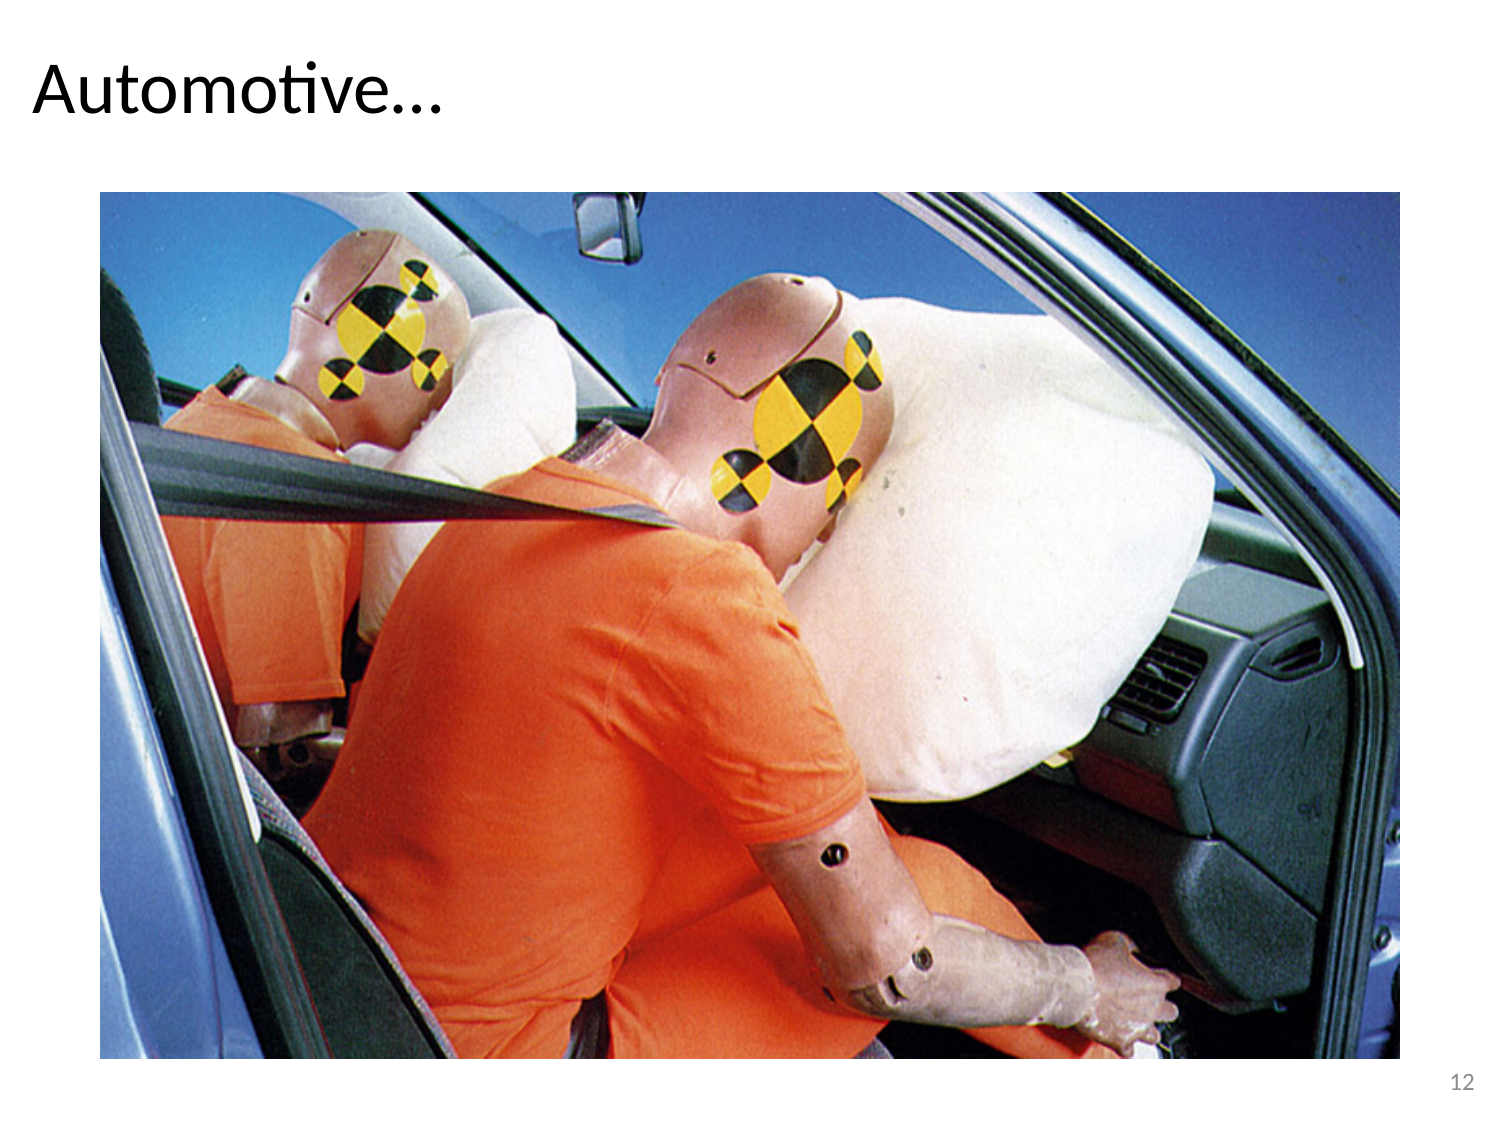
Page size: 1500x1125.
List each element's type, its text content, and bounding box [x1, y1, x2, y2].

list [100, 192, 1400, 1059]
title Automotive… [17, 30, 1368, 161]
slide_number 11 [1139, 1050, 1490, 1111]
